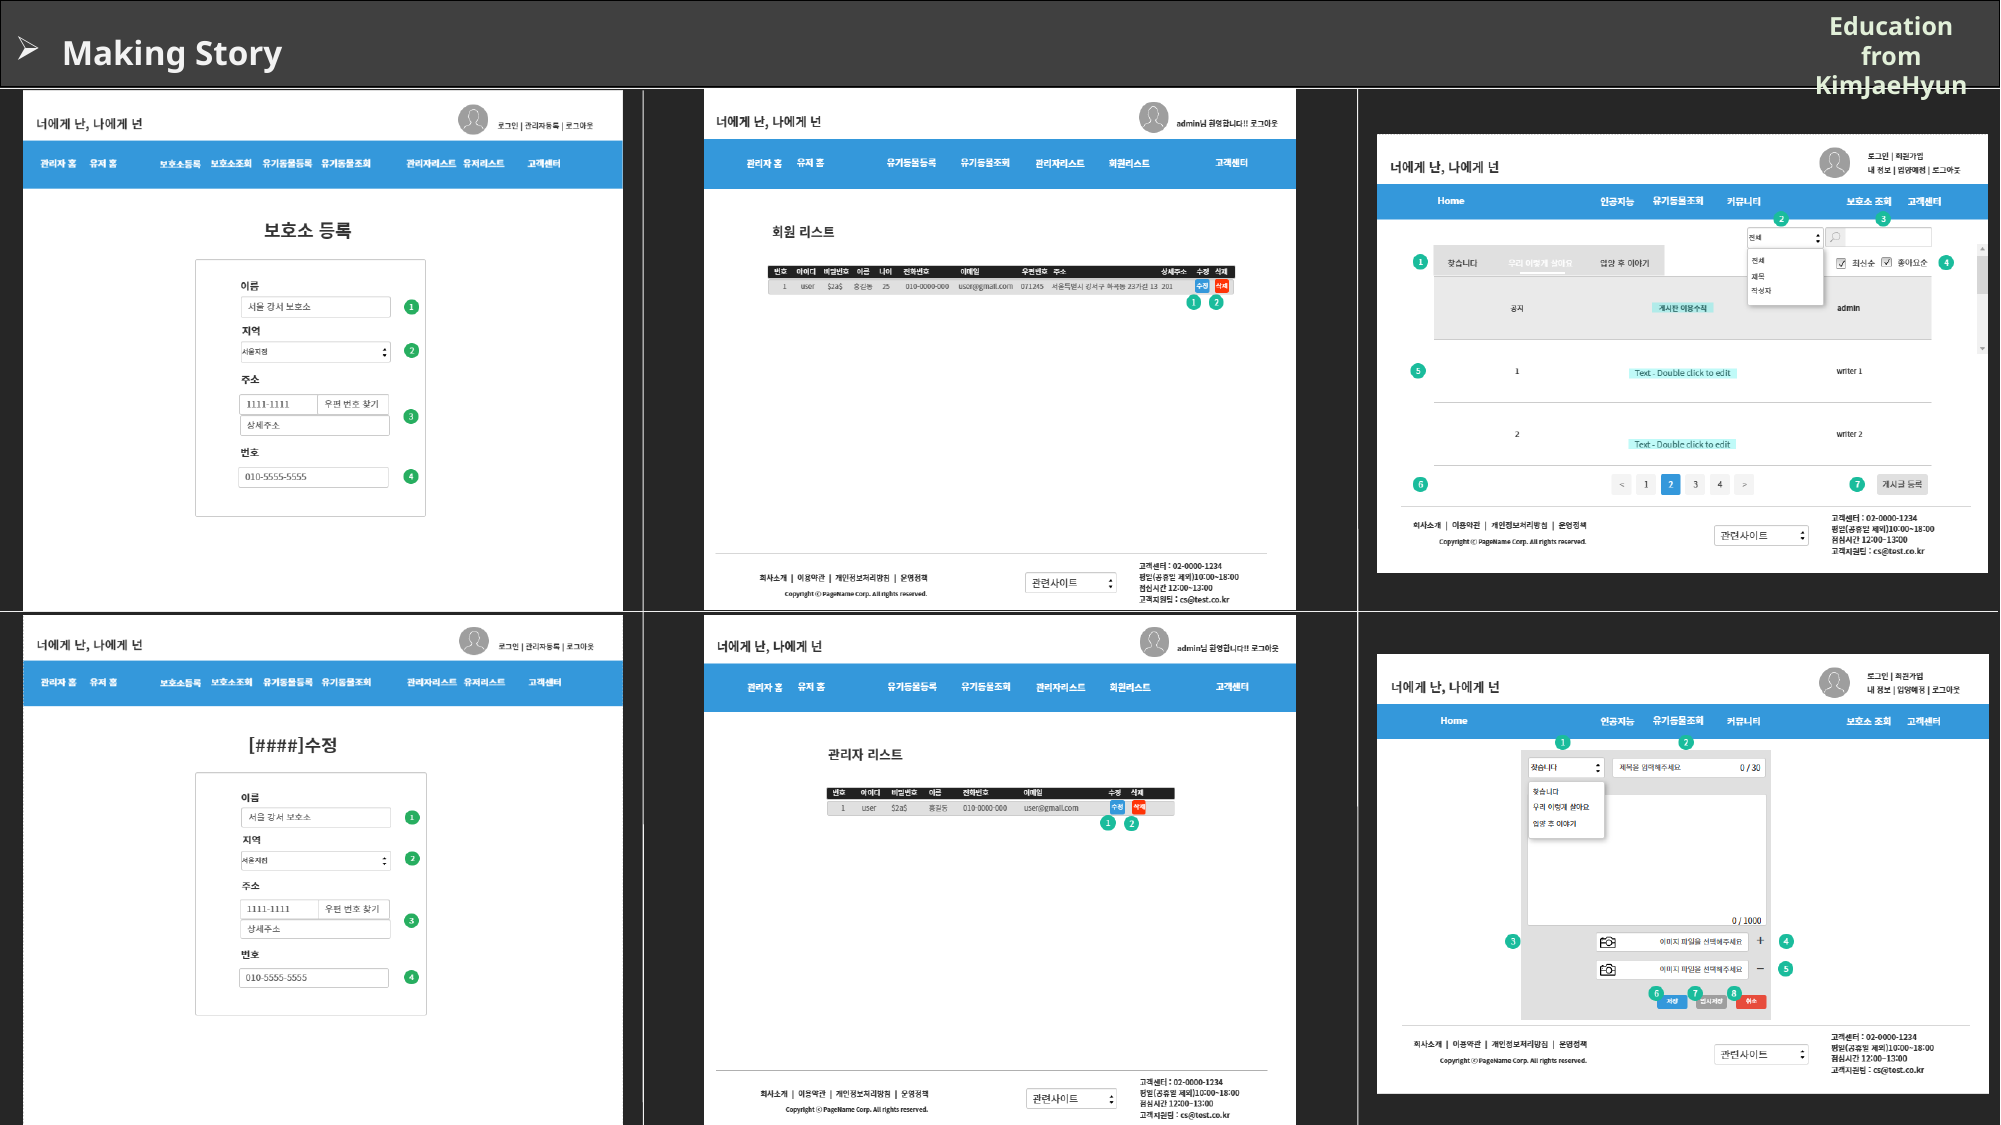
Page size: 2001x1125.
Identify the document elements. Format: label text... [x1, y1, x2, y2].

picture [23, 615, 623, 1125]
table_header Making Story [1, 1, 1999, 86]
text_box Education from KimJaeHyun [1782, 89, 2000, 108]
picture [23, 90, 623, 612]
picture [704, 615, 1296, 1125]
picture [1377, 654, 1989, 1094]
text_box Education from KimJaeHyun [1782, 2, 2000, 88]
picture [1377, 134, 1988, 574]
picture [704, 88, 1296, 610]
